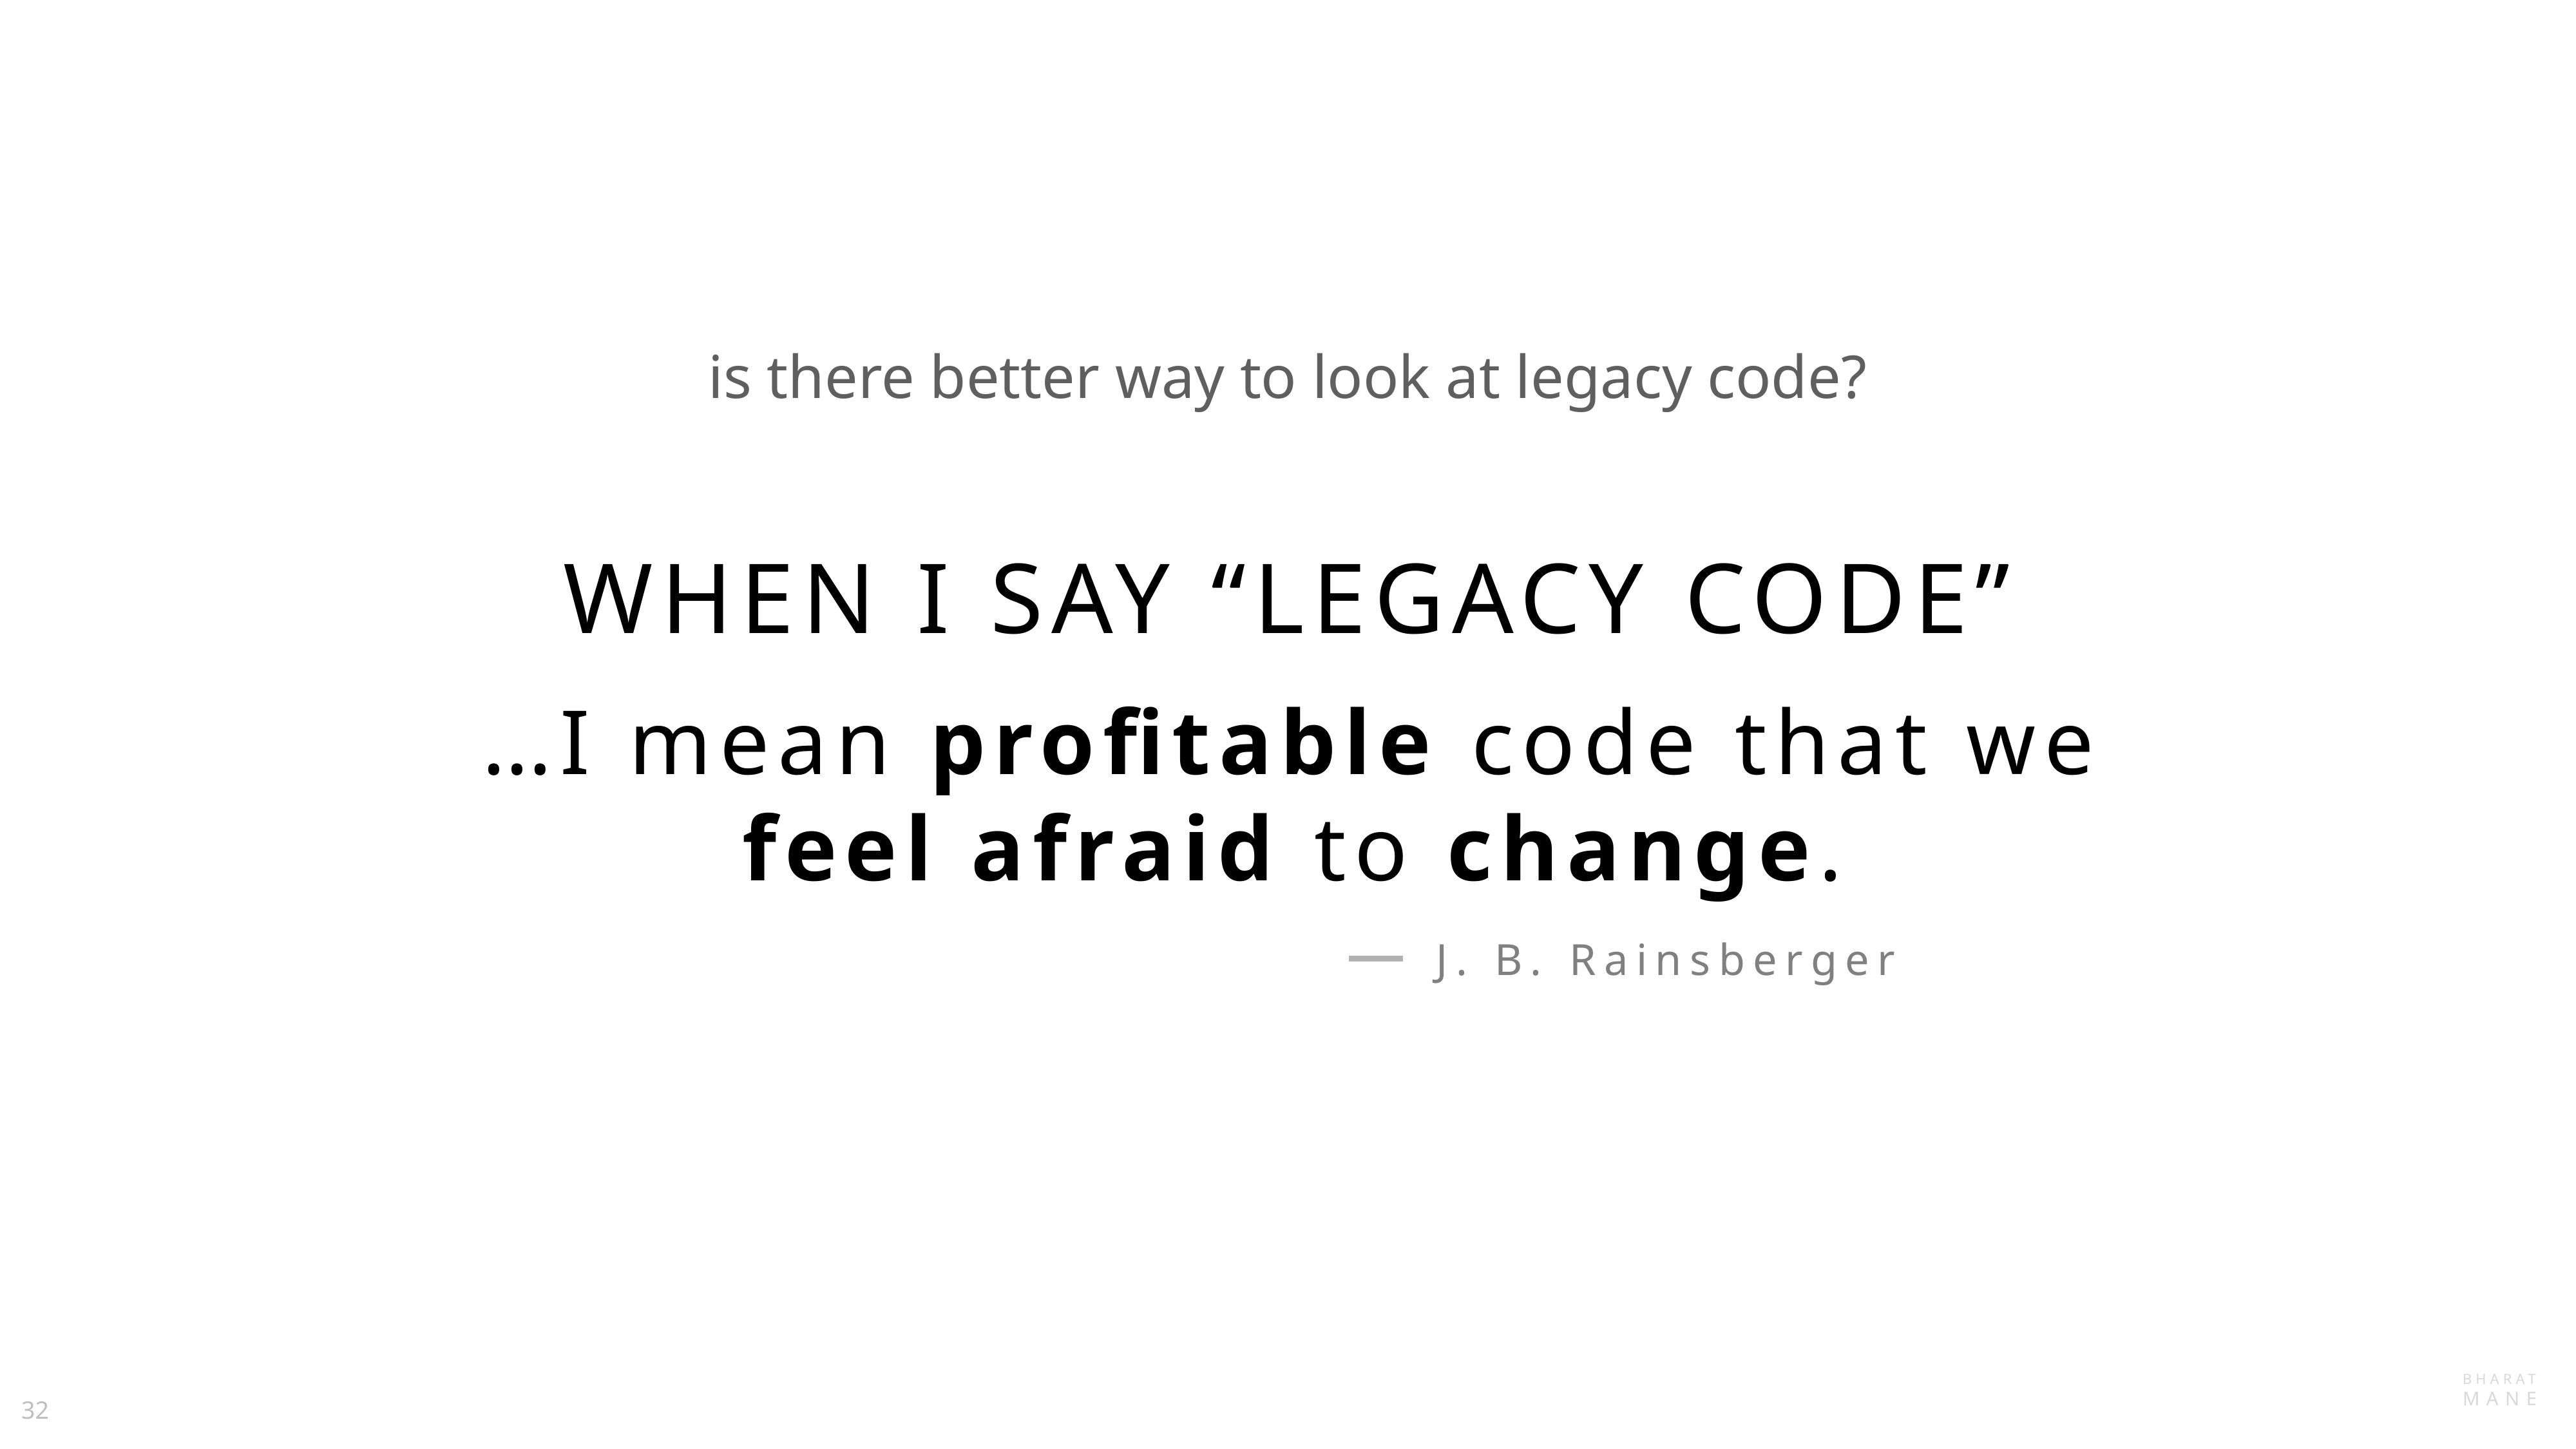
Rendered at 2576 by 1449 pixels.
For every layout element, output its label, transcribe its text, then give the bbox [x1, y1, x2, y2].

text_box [450, 532, 2130, 990]
text_box is there better way to look at legacy code? [597, 334, 1979, 415]
